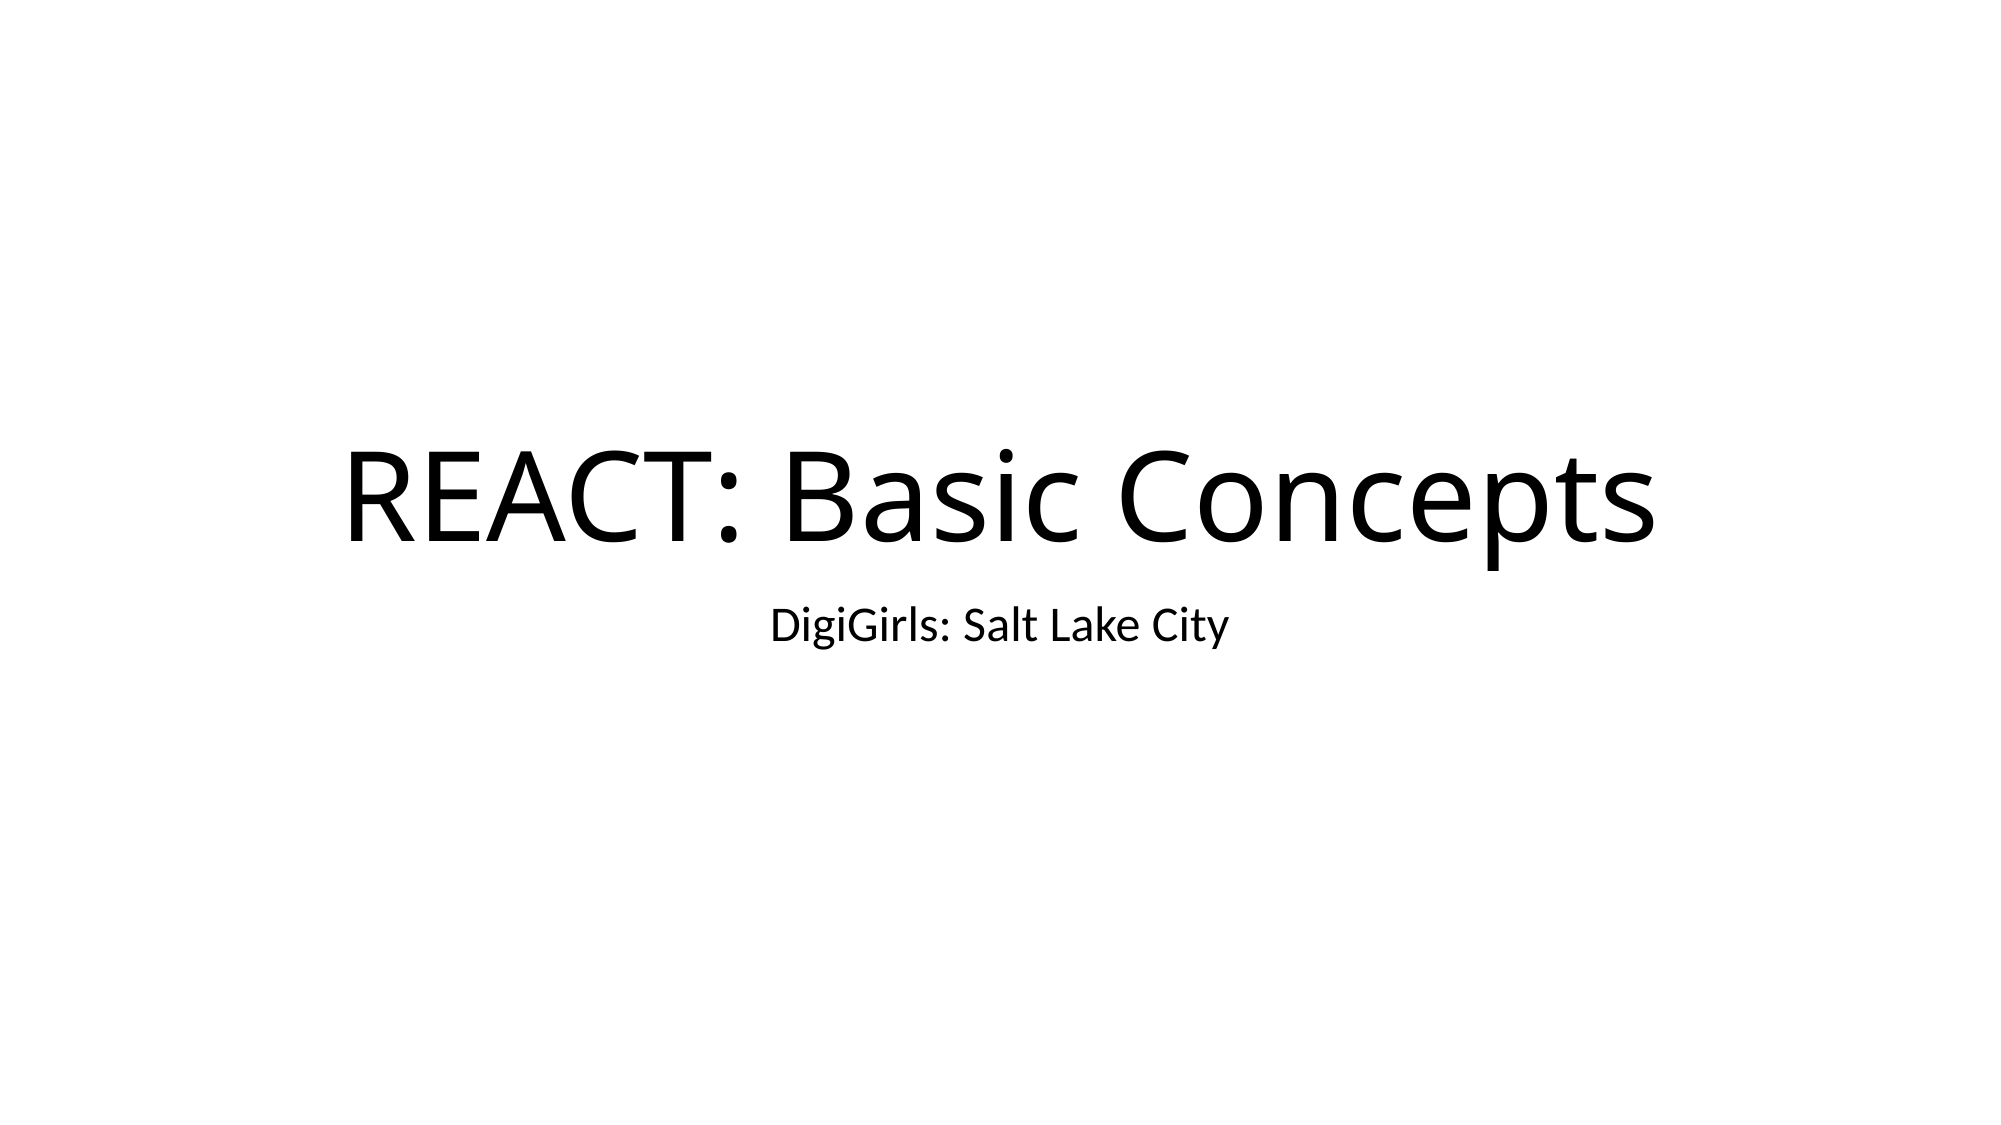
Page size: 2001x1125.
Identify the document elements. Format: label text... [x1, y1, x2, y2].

subtitle DigiGirls: Salt Lake City [249, 590, 1750, 863]
title REACT: Basic Concepts [249, 184, 1750, 576]
